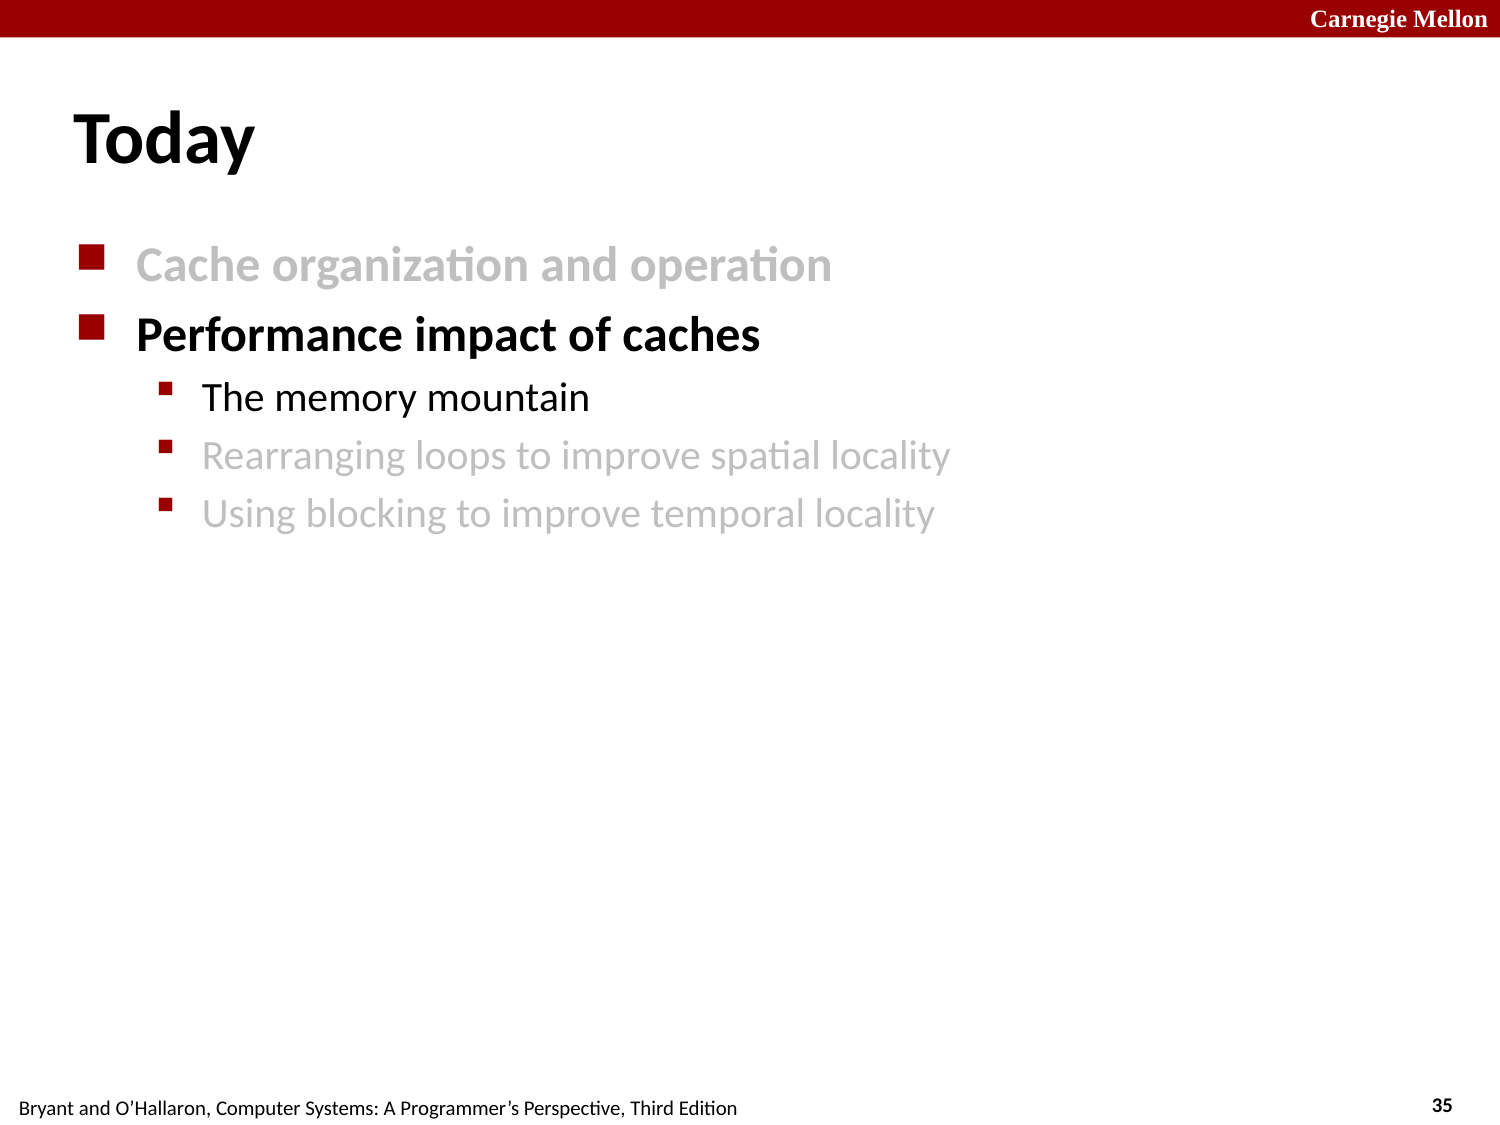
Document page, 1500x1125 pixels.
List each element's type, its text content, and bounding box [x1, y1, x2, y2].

list Cache organization and operation Performance impact of caches The memory mountain Rearranging loops to improve spatial locality Using blocking to improve temporal locality [64, 223, 1361, 1040]
title Today [58, 71, 1305, 197]
